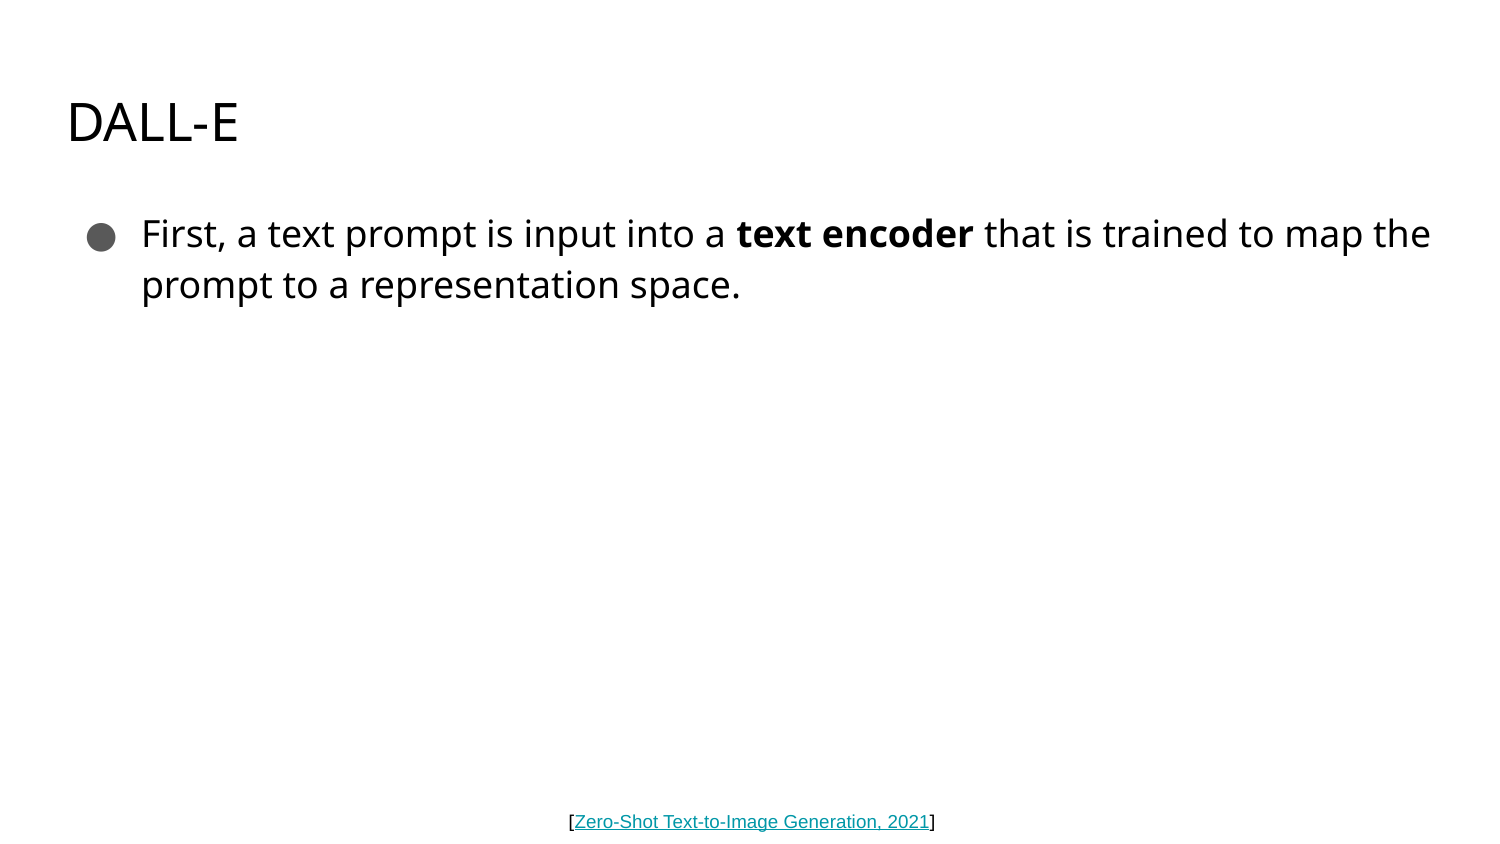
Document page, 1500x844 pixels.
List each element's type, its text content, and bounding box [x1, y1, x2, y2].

text_box [Zero-Shot Text-to-Image Generation, 2021] [0, 798, 1500, 844]
title DALL-E [51, 72, 1449, 167]
list First, a text prompt is input into a text encoder that is trained to map the prompt to a representation space. [51, 189, 1449, 750]
